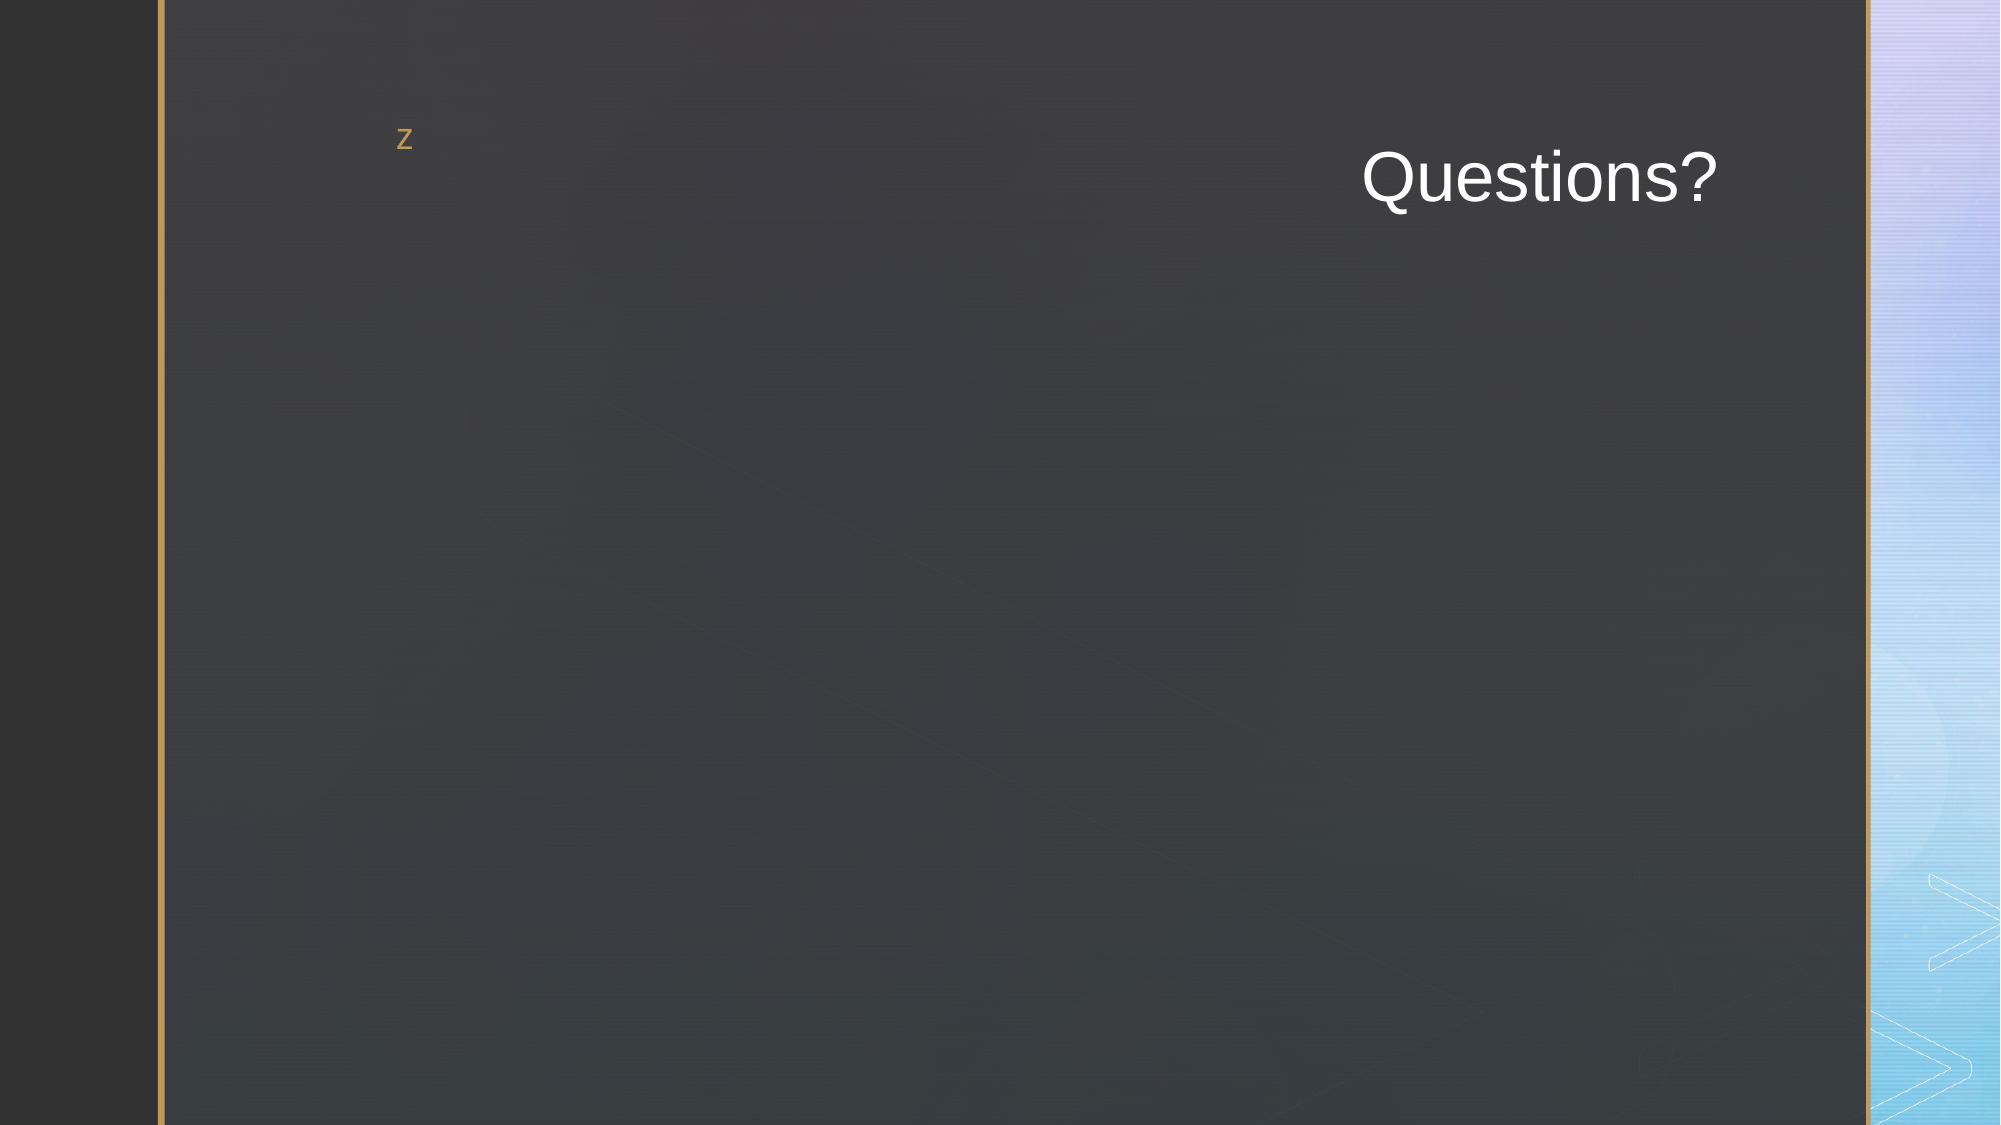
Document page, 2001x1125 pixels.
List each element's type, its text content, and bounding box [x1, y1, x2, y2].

title Questions? [428, 132, 1734, 310]
picture [1871, 0, 2001, 1125]
